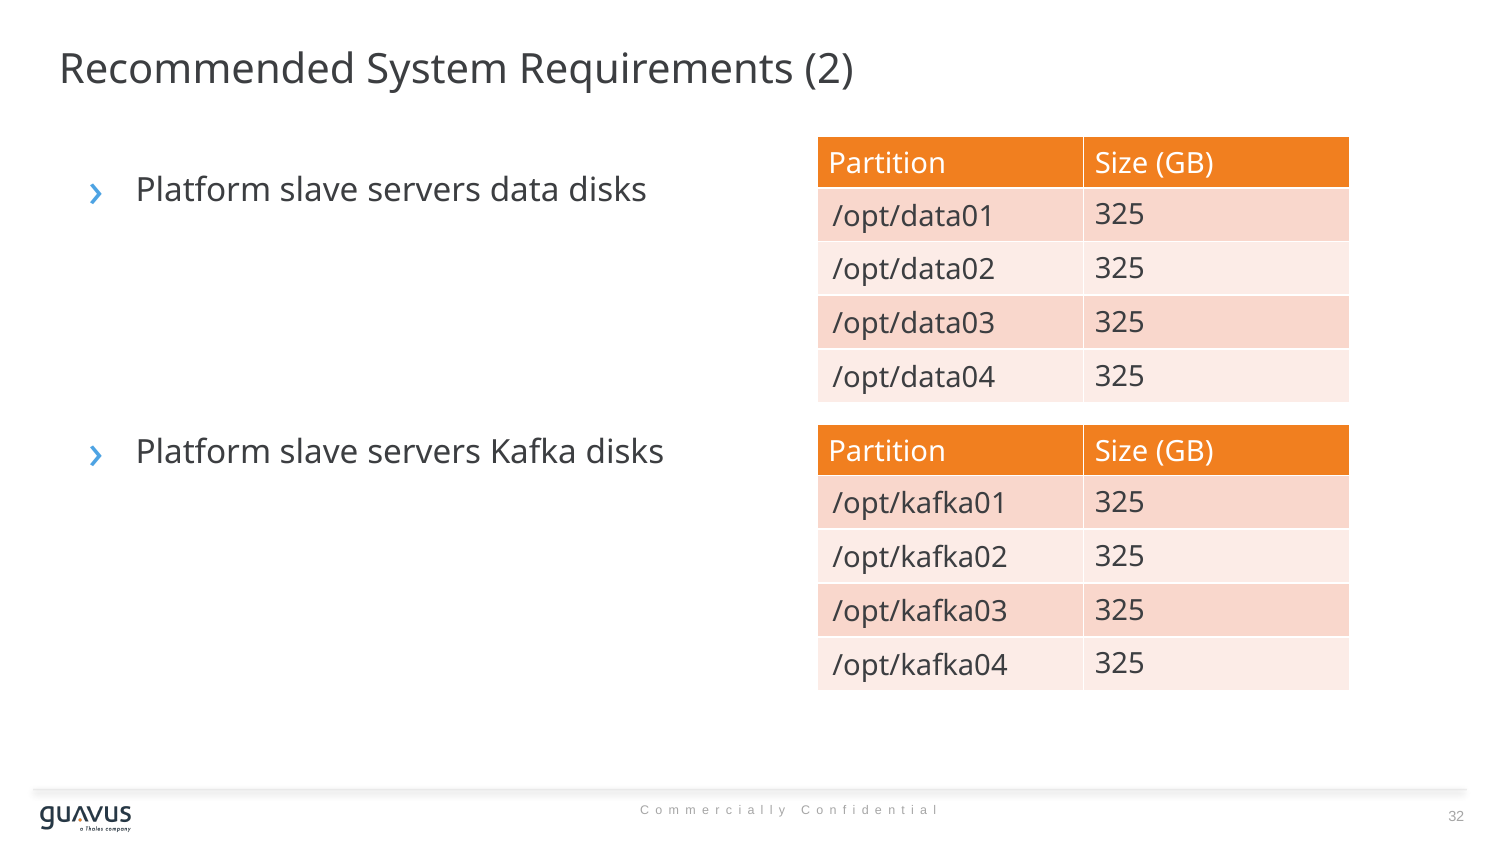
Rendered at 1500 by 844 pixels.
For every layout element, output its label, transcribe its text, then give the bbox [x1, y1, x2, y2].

table_cell 325 [1084, 350, 1349, 402]
table_cell 325 [1084, 584, 1349, 636]
title Recommended System Requirements (2) [43, 10, 1467, 130]
table_cell 325 [1084, 476, 1349, 528]
table_cell /opt/data01 [818, 189, 1083, 241]
table_cell 325 [1084, 530, 1349, 582]
table_cell /opt/data03 [818, 296, 1083, 348]
table_header Size (GB) [1084, 425, 1349, 475]
picture [27, 796, 146, 841]
table_cell /opt/kafka02 [818, 530, 1083, 582]
table_cell /opt/kafka03 [818, 584, 1083, 636]
table_cell 325 [1084, 189, 1349, 241]
table_cell /opt/data02 [818, 242, 1083, 294]
table_header Partition [818, 425, 1083, 475]
table_header Partition [818, 137, 1083, 187]
list Platform slave servers data disks Platform slave servers Kafka disks [44, 160, 1444, 740]
table_cell /opt/kafka04 [818, 638, 1083, 690]
table_cell 325 [1084, 296, 1349, 348]
table_cell /opt/kafka01 [818, 476, 1083, 528]
table_cell /opt/data04 [818, 350, 1083, 402]
table_cell 325 [1084, 242, 1349, 294]
table_cell 325 [1084, 638, 1349, 690]
table_header Size (GB) [1084, 137, 1349, 187]
